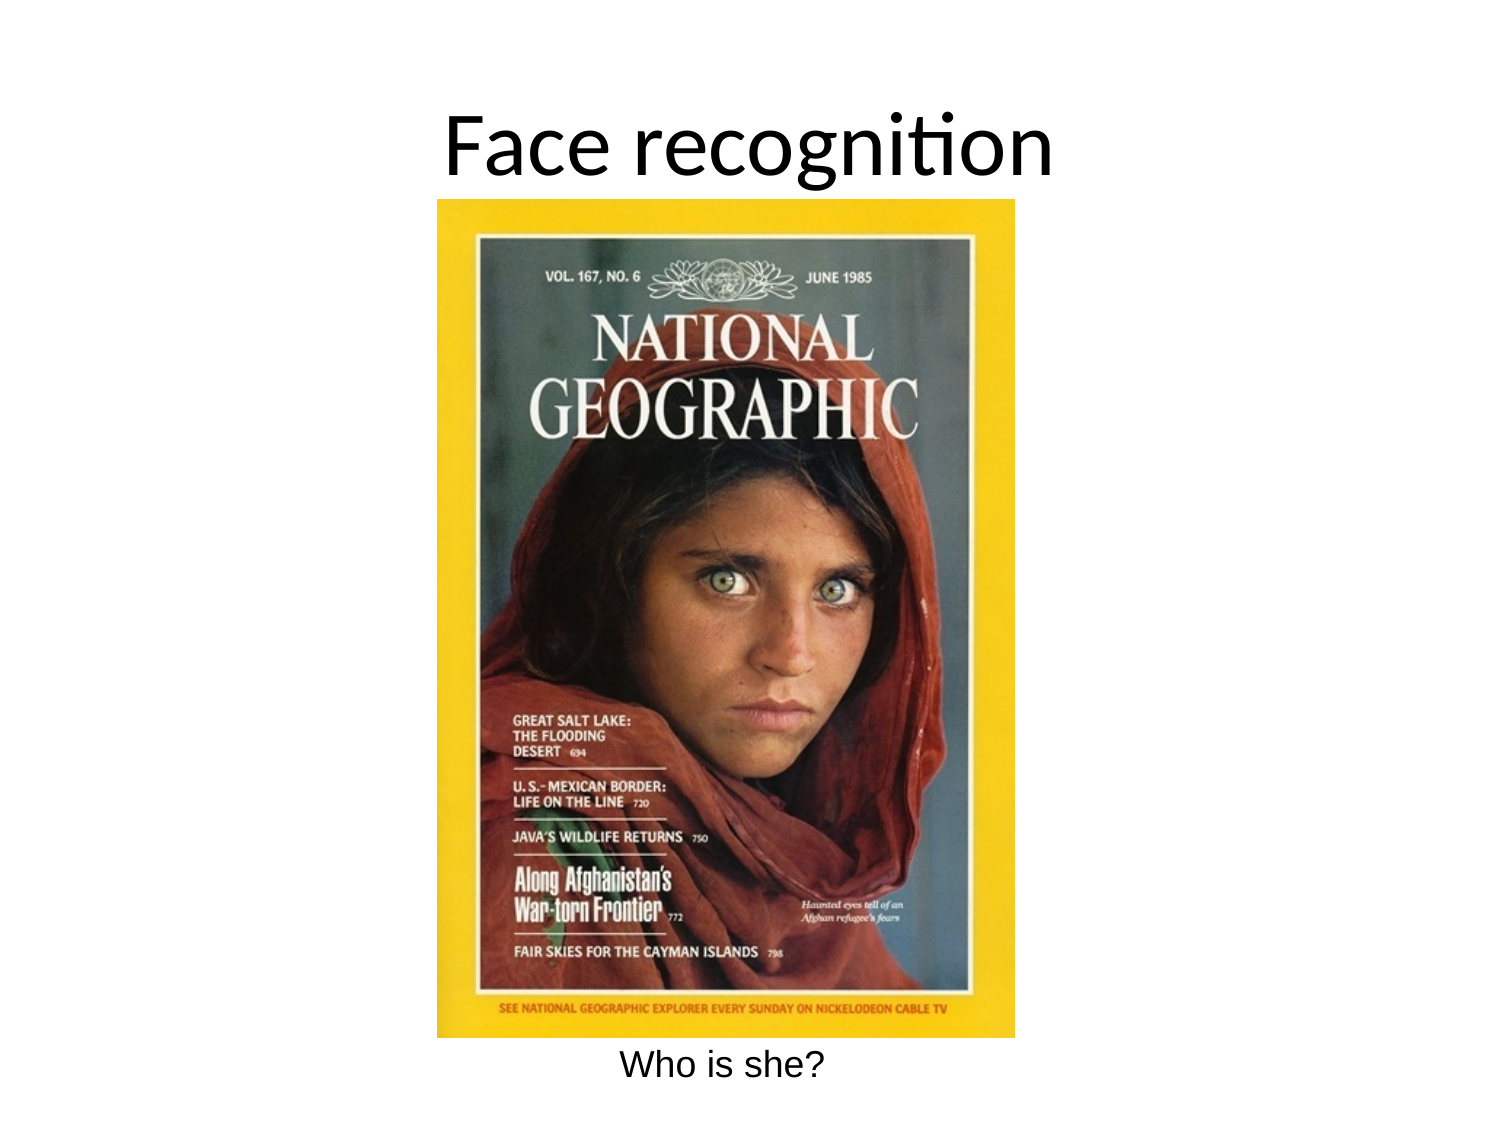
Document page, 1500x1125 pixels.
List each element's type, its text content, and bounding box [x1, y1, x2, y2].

text_box Who is she? [174, 1032, 1281, 1093]
title Face recognition [75, 45, 1425, 233]
picture [437, 199, 1015, 1038]
